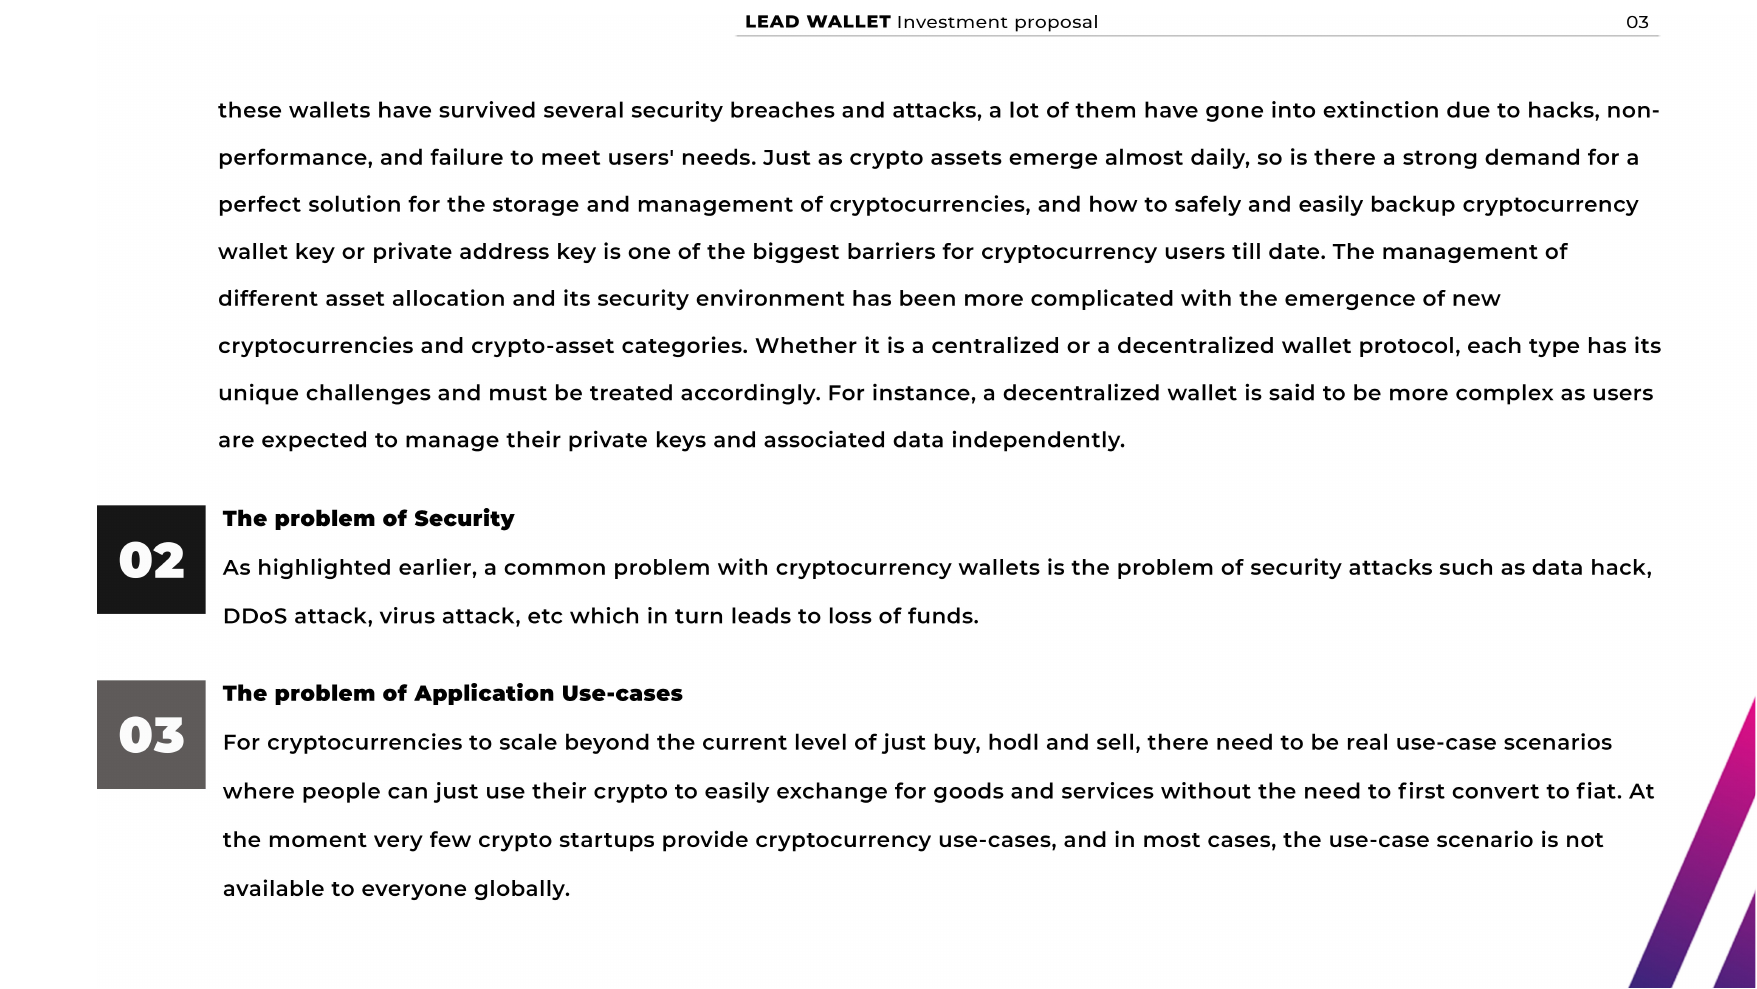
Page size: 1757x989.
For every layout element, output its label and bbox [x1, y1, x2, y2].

text_box [97, 15, 1756, 988]
